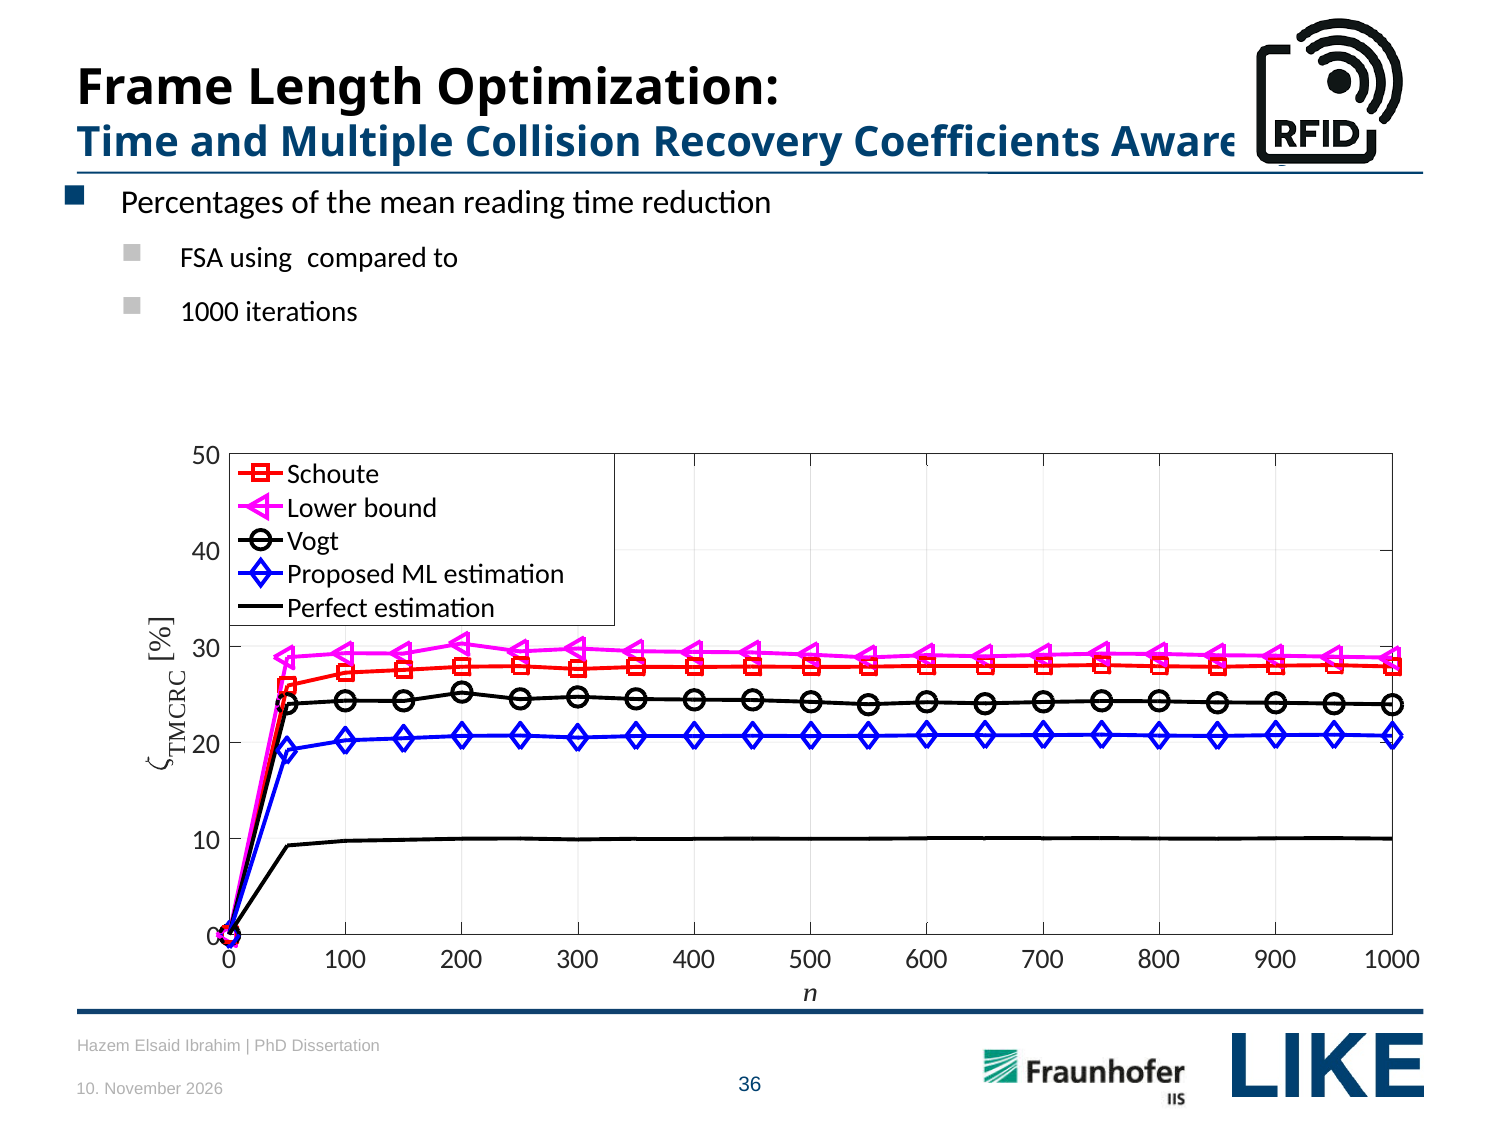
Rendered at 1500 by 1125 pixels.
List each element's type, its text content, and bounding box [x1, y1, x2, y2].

picture [974, 1022, 1193, 1116]
picture [1234, 16, 1424, 166]
picture [135, 435, 1425, 1001]
footer Hazem Elsaid Ibrahim | PhD Dissertation [77, 1035, 552, 1056]
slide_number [76, 1077, 427, 1099]
picture [1232, 1033, 1424, 1097]
title Frame Length Optimization: Time and Multiple Collision Recovery Coefficients Aware System [76, 54, 1229, 166]
